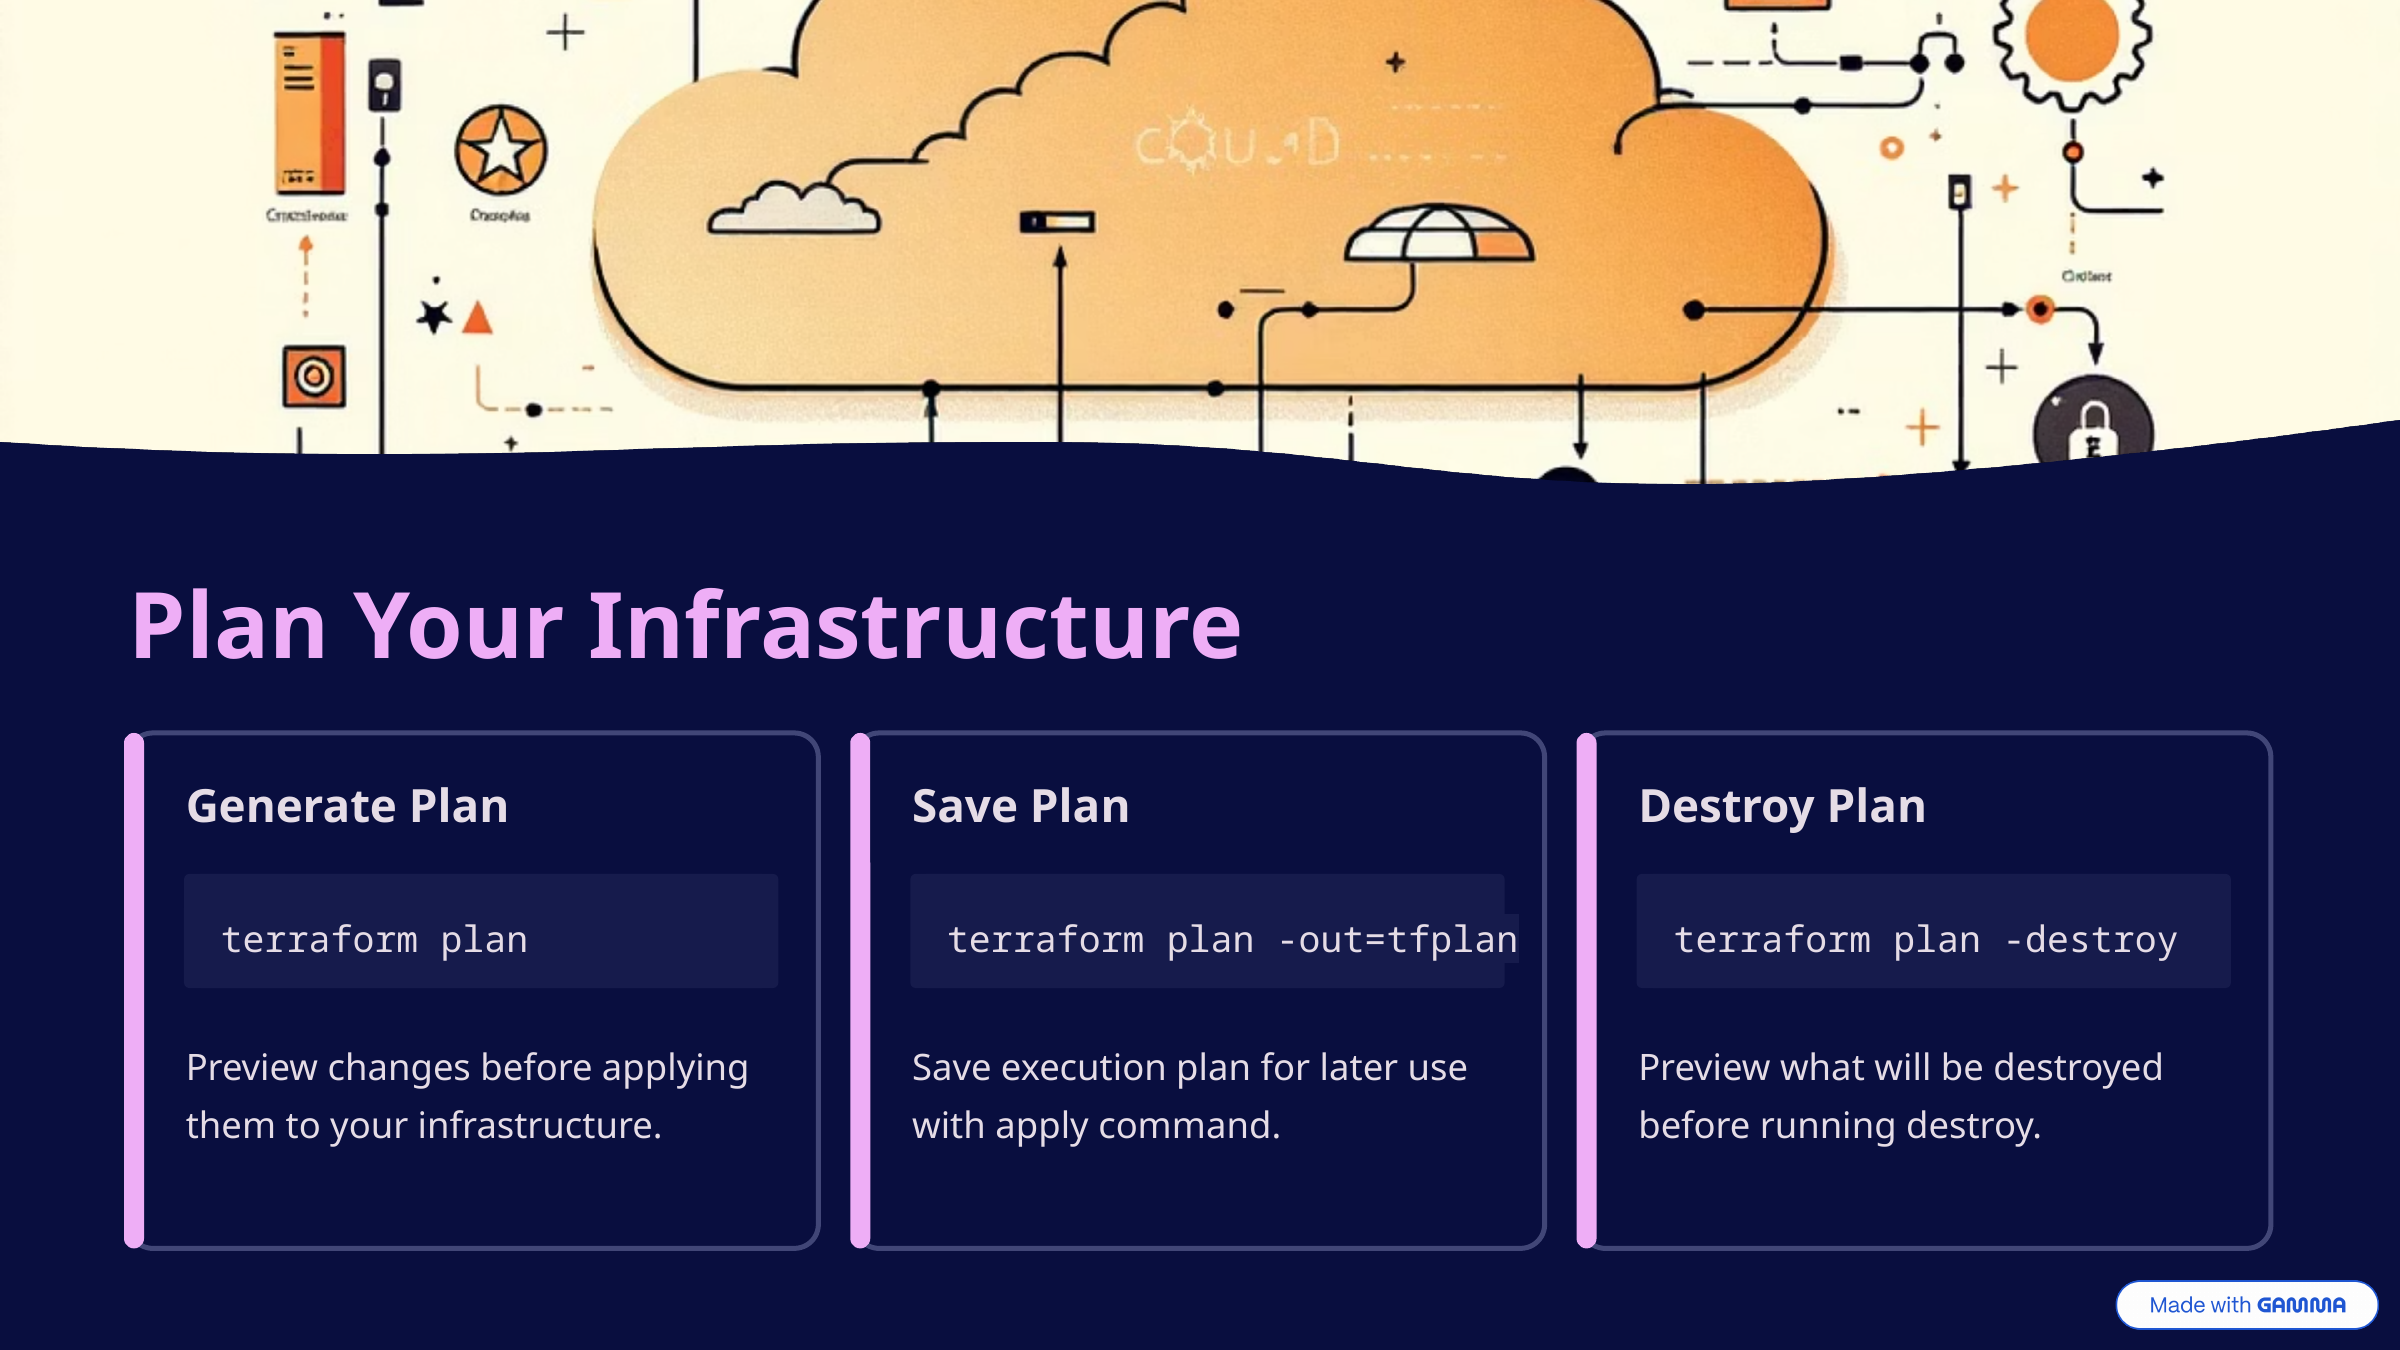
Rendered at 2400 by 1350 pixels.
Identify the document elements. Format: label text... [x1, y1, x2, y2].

text_box [867, 732, 1545, 1249]
text_box Destroy Plan [1638, 774, 2100, 833]
text_box [141, 732, 819, 1249]
text_box [124, 732, 145, 1249]
text_box terraform plan -destroy [1673, 901, 2195, 961]
picture [2106, 1271, 2389, 1339]
picture [0, 0, 2400, 484]
text_box [1576, 732, 1597, 1249]
text_box Preview what will be destroyed before running destroy. [1638, 1029, 2230, 1148]
text_box [1636, 873, 2231, 989]
text_box Save execution plan for later use with apply command. [912, 1029, 1503, 1148]
text_box Preview changes before applying them to your infrastructure. [185, 1029, 777, 1207]
text_box Save Plan [912, 774, 1373, 833]
text_box terraform plan -out=tfplan [947, 901, 1468, 961]
text_box [1594, 732, 2271, 1249]
text_box [910, 873, 1505, 989]
text_box terraform plan [220, 901, 742, 961]
text_box [850, 732, 871, 1249]
text_box Generate Plan [185, 774, 647, 833]
text_box Plan Your Infrastructure [128, 562, 1232, 678]
text_box [183, 873, 779, 989]
